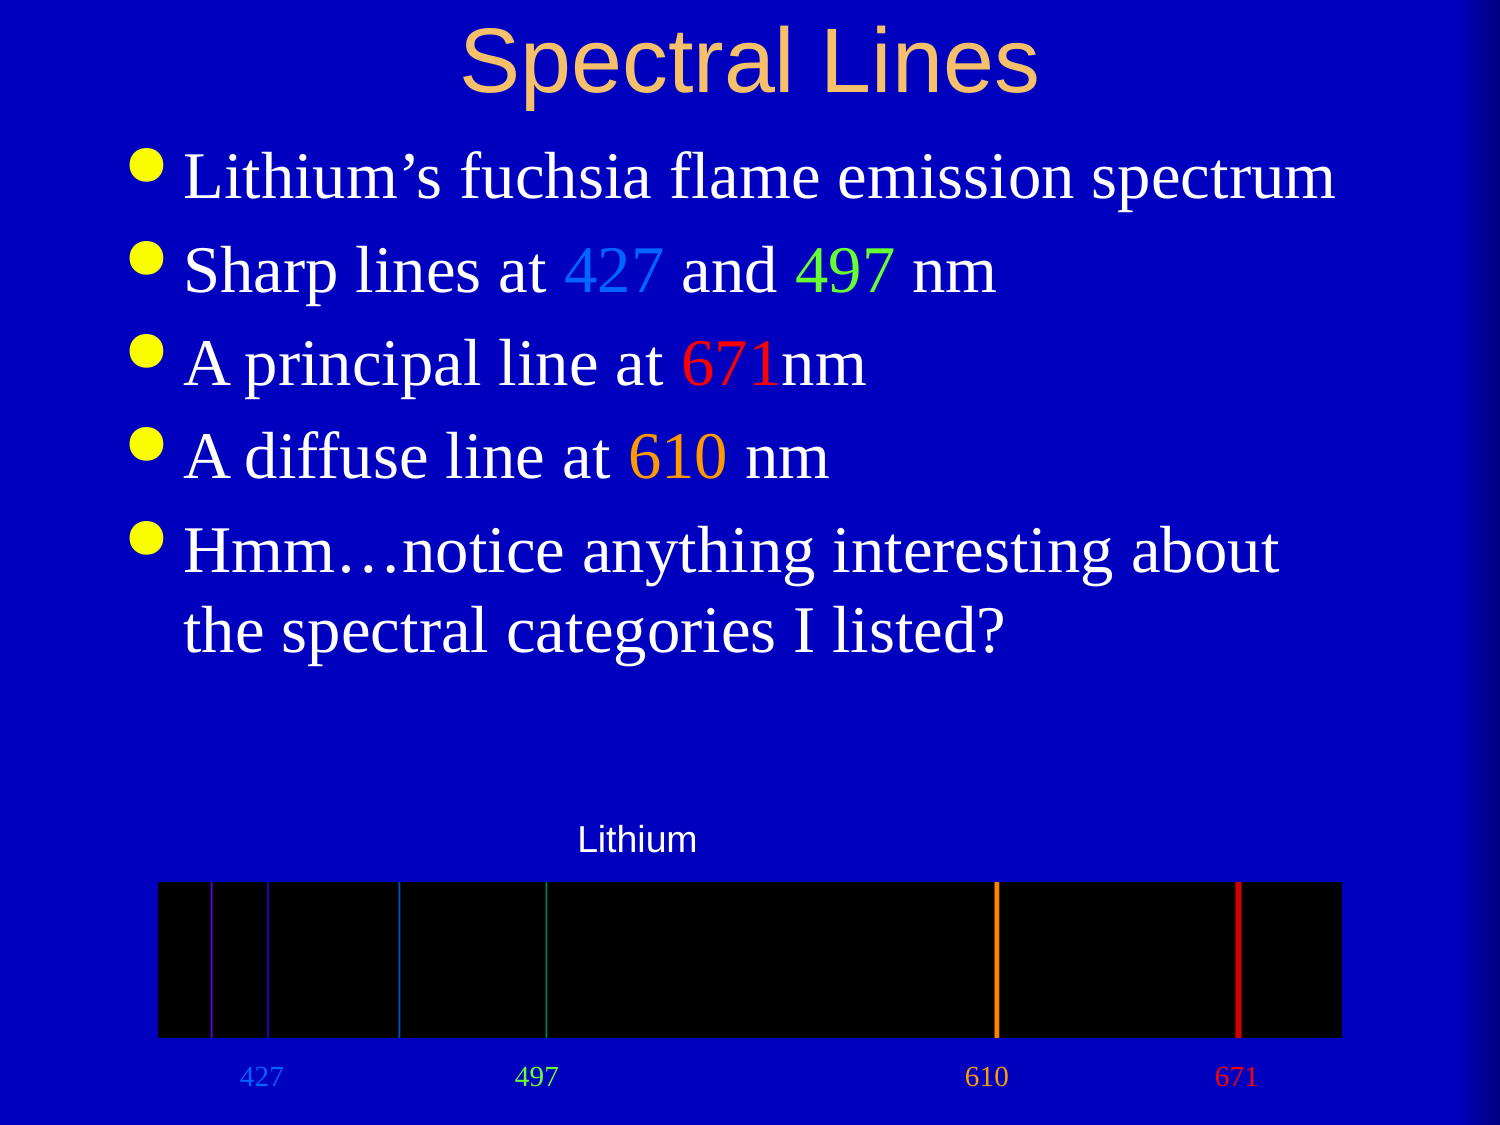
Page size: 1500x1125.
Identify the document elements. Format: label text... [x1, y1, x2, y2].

list Lithium’s fuchsia flame emission spectrum Sharp lines at 427 and 497 nm A principal line at 671nm A diffuse line at 610 nm Hmm…notice anything interesting about the spectral categories I listed? [112, 125, 1388, 888]
text_box 427 [224, 1049, 313, 1100]
text_box 497 [499, 1049, 588, 1100]
title Spectral Lines [111, 0, 1388, 151]
text_box 610 [949, 1049, 1038, 1100]
text_box 671 [1199, 1049, 1288, 1100]
picture [158, 882, 1342, 1038]
text_box Lithium [562, 807, 938, 868]
